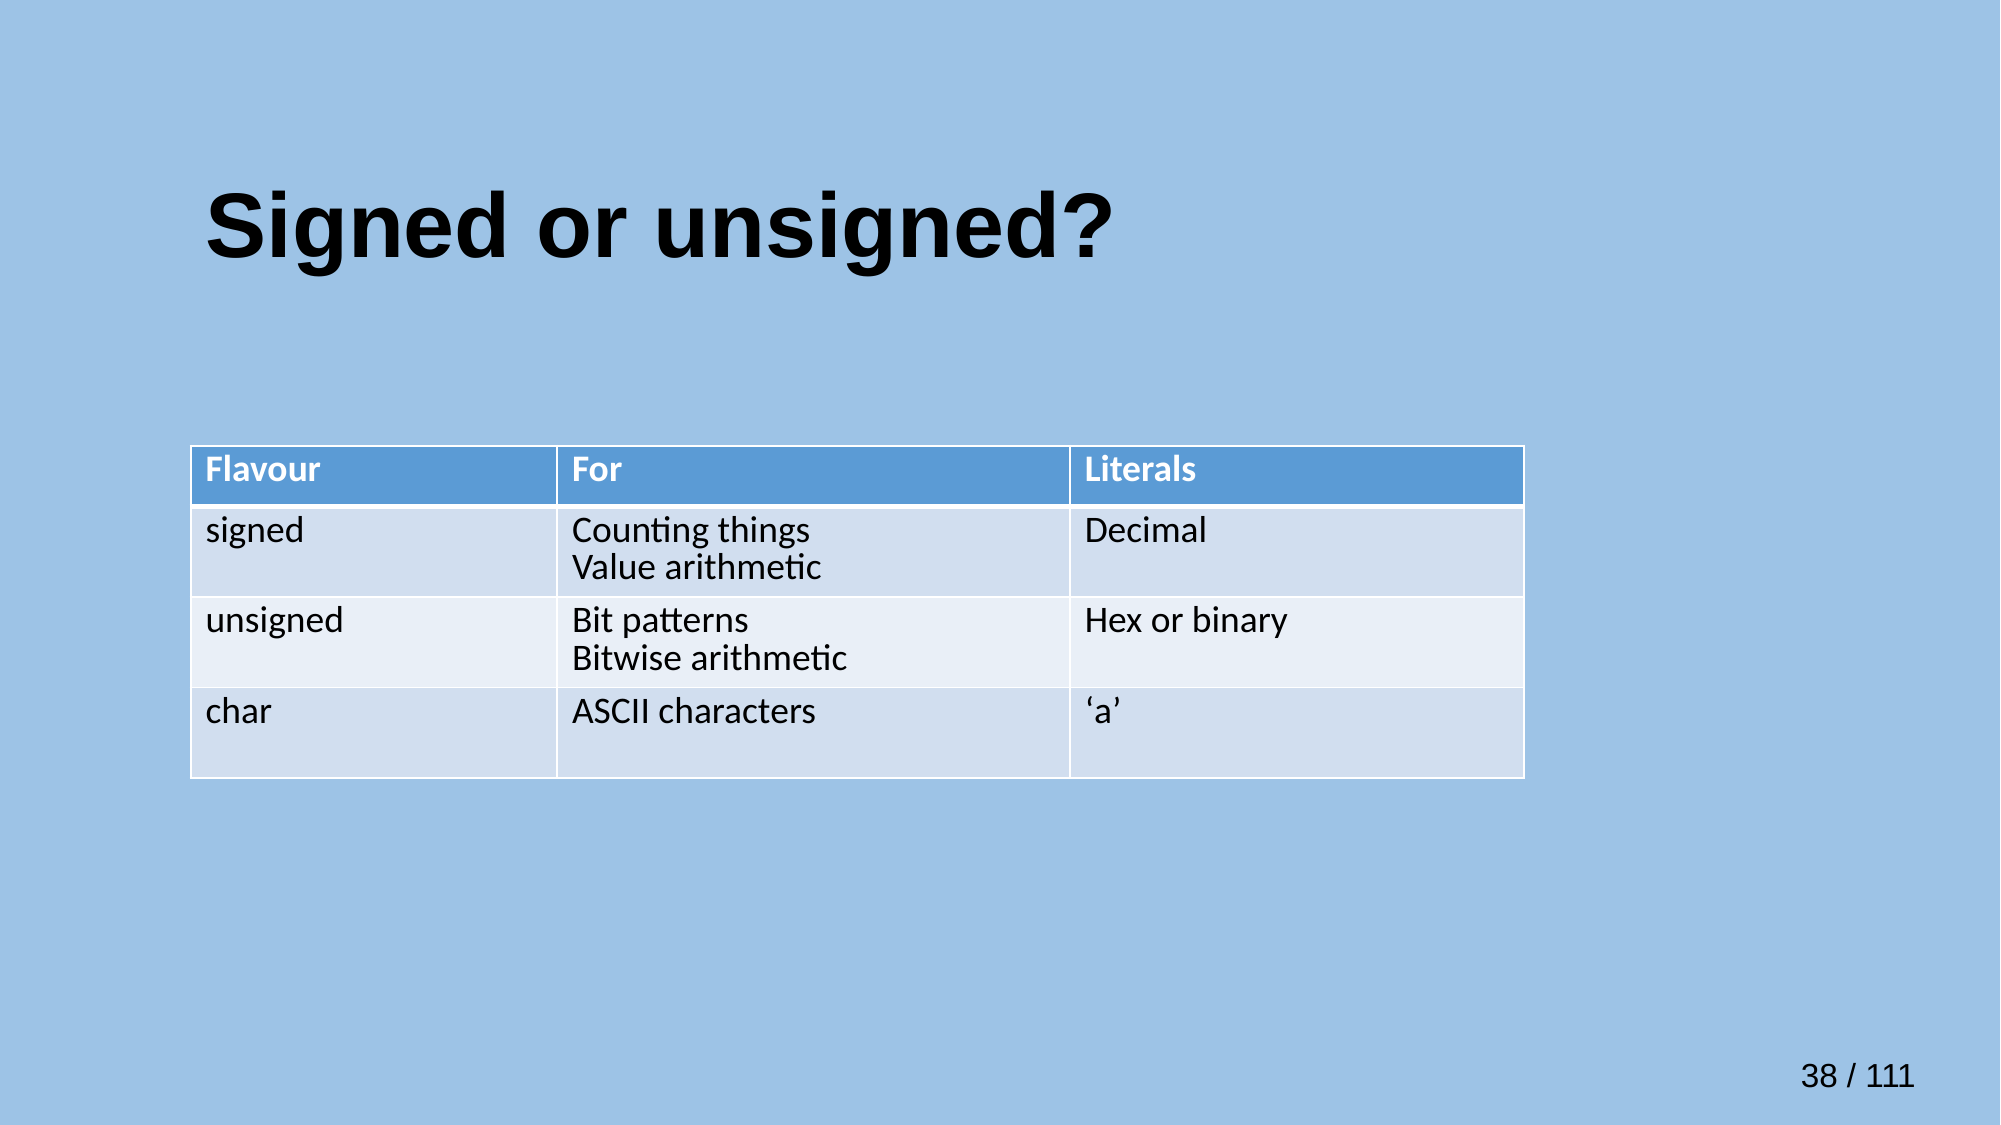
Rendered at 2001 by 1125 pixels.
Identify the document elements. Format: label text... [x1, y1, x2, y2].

table_header Literals [1071, 447, 1523, 504]
table_cell Counting things Value arithmetic [558, 509, 1069, 596]
table_cell unsigned [192, 598, 556, 687]
table_cell Bit patterns Bitwise arithmetic [558, 598, 1069, 687]
table_header Flavour [192, 447, 556, 504]
table_cell ASCII characters [558, 688, 1069, 777]
table_cell signed [192, 509, 556, 596]
table_cell char [192, 688, 556, 777]
table_cell Decimal [1071, 509, 1523, 596]
title Signed or unsigned? [190, 119, 1916, 337]
table_header For [558, 447, 1069, 504]
table_cell ‘a’ [1071, 688, 1523, 777]
table_cell Hex or binary [1071, 598, 1523, 687]
